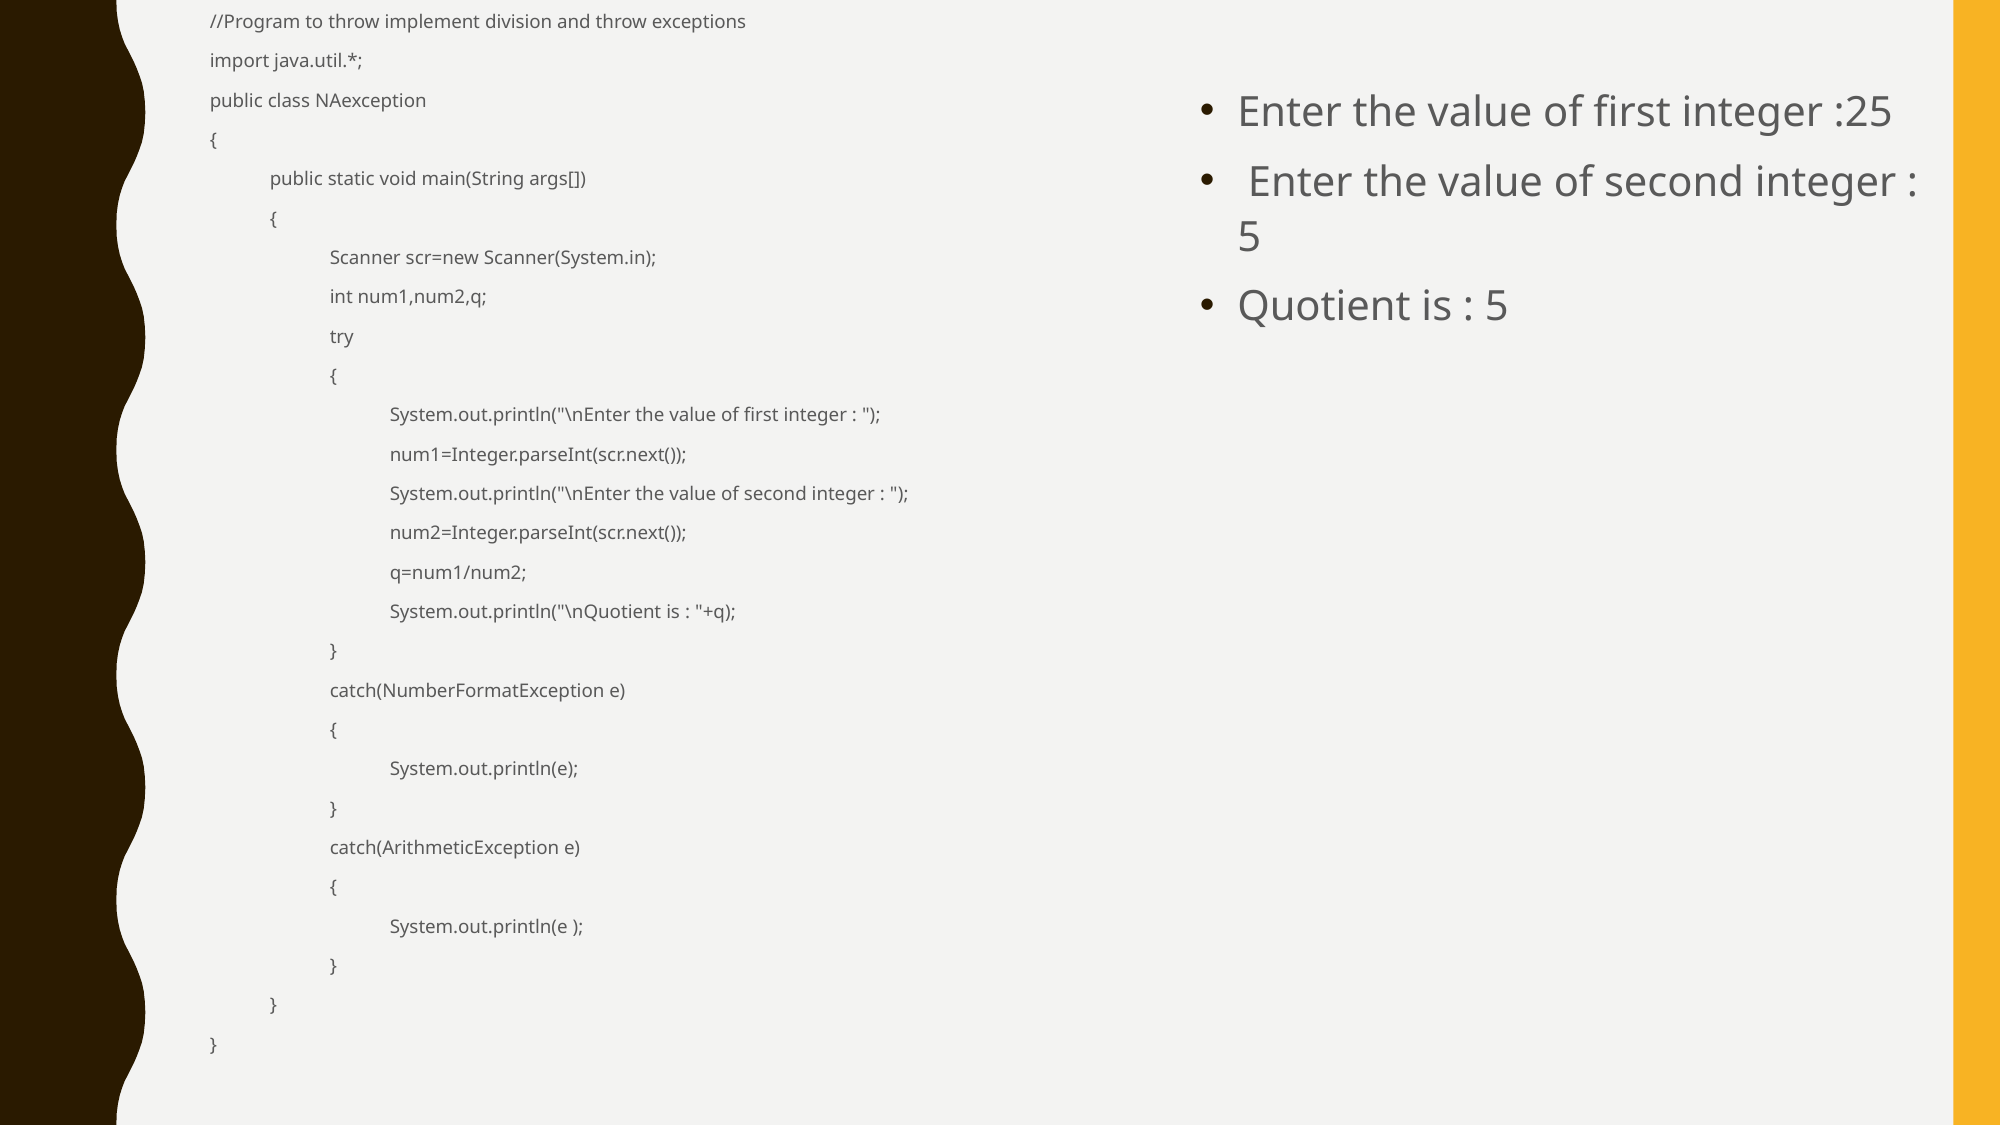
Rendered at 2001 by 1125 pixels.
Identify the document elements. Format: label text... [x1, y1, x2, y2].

list //Program to throw implement division and throw exceptions import java.util.*; public class NAexception { public static void main(String args[]) { Scanner scr=new Scanner(System.in); int num1,num2,q; try { System.out.println("\nEnter the value of first integer : "); num1=Integer.parseInt(scr.next()); System.out.println("\nEnter the value of second integer : "); num2=Integer.parseInt(scr.next()); q=num1/num2; System.out.println("\nQuotient is : "+q); } catch(NumberFormatException e) { System.out.println(e); } catch(ArithmeticException e) { System.out.println(e ); } } } [194, 0, 1124, 1125]
list Enter the value of first integer :25 Enter the value of second integer : 5 Quotient is : 5 [1184, 72, 1950, 666]
